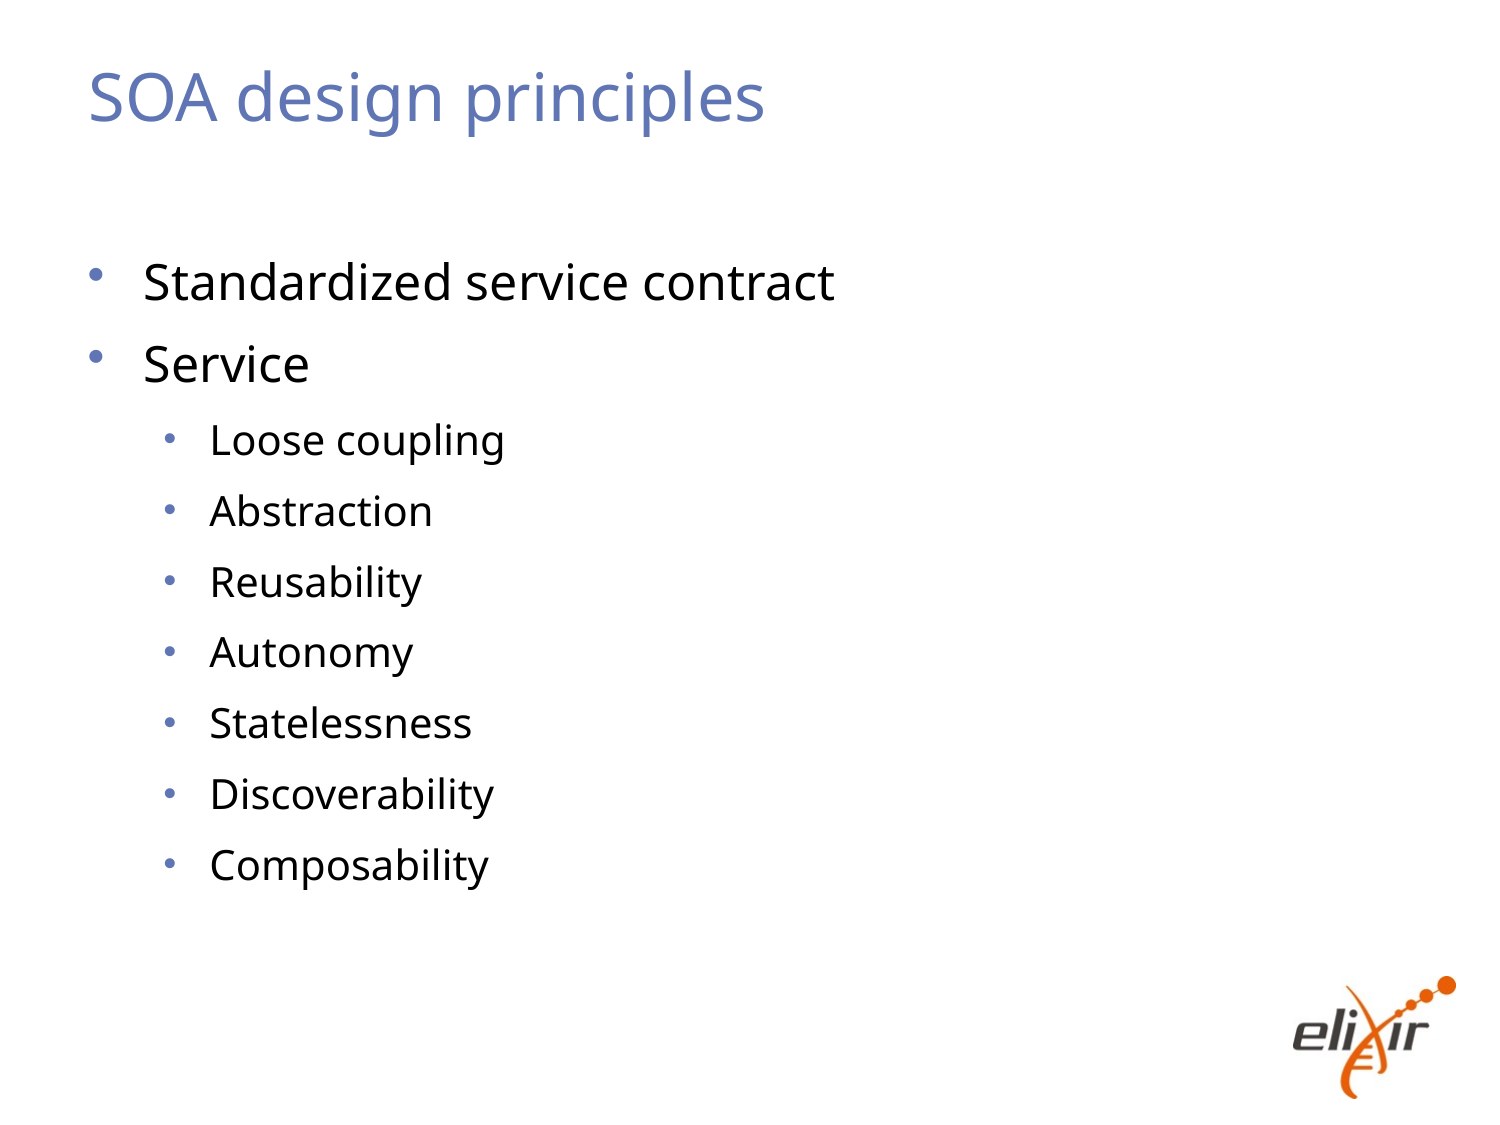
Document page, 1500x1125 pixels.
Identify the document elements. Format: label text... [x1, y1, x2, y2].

title SOA design principles [88, 54, 1426, 161]
list Standardized service contract Service Loose coupling Abstraction Reusability Autonomy Statelessness Discoverability Composability [87, 250, 1425, 965]
picture [1293, 976, 1456, 1099]
